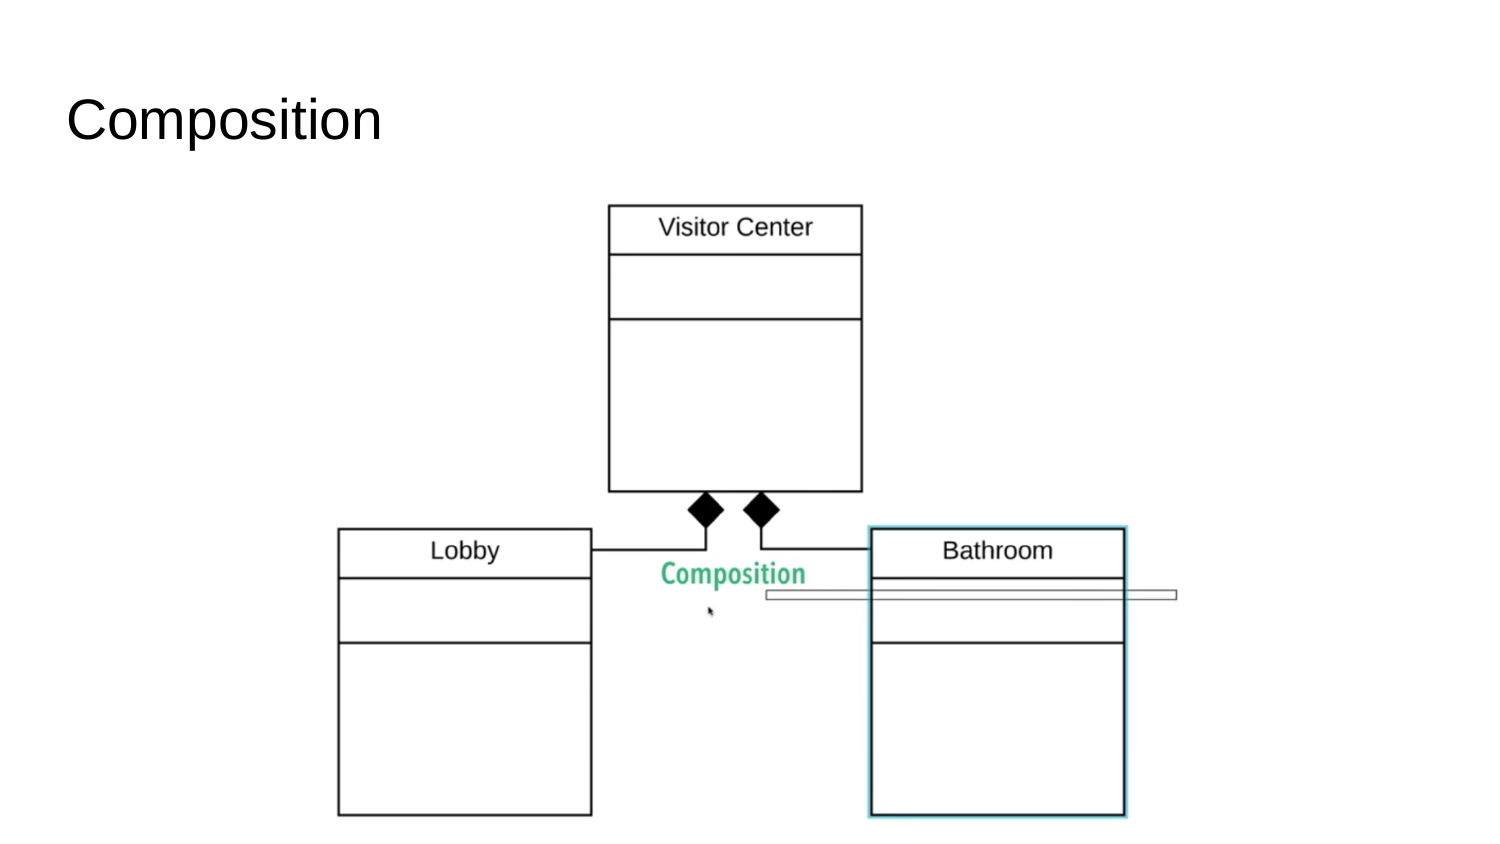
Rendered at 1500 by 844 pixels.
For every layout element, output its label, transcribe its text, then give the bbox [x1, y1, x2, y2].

picture [310, 188, 1189, 829]
title Composition [51, 72, 1449, 167]
